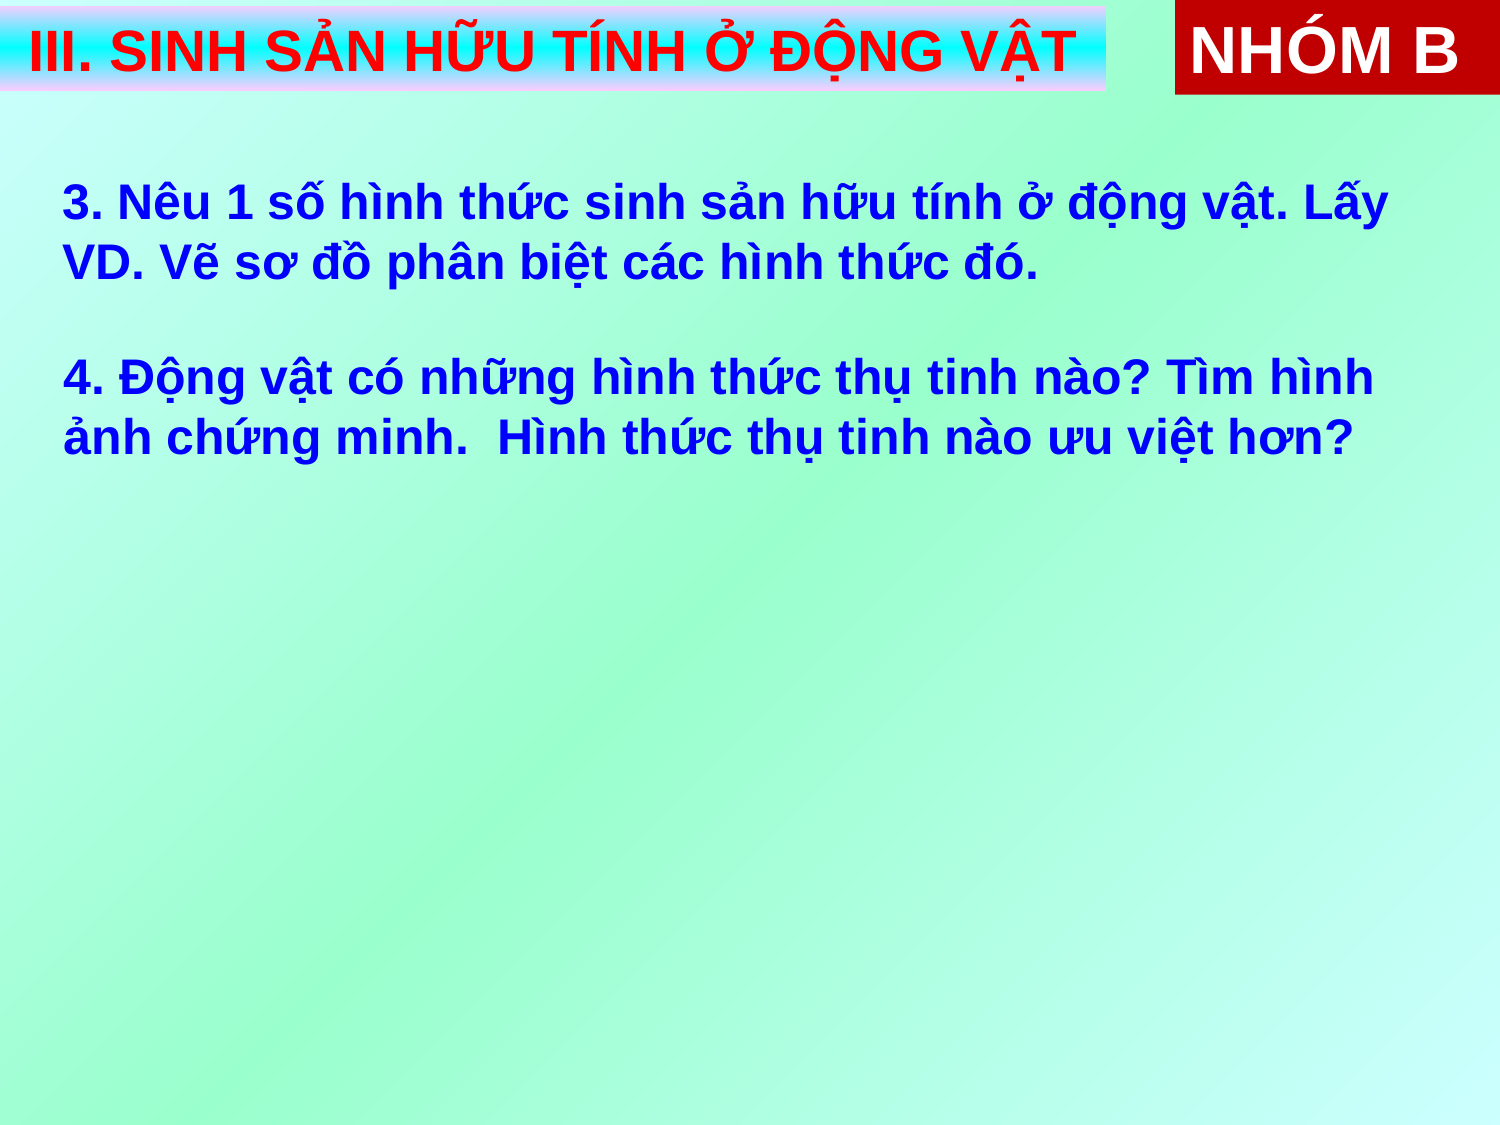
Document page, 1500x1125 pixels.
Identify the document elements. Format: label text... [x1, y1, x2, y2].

text_box NHÓM B [1175, 0, 1500, 95]
text_box III. SINH SẢN HỮU TÍNH Ở ĐỘNG VẬT [0, 6, 1106, 91]
text_box 4. Động vật có những hình thức thụ tinh nào? Tìm hình ảnh chứng minh. Hình thức thụ tinh nào ưu việt hơn? [49, 337, 1437, 472]
text_box 3. Nêu 1 số hình thức sinh sản hữu tính ở động vật. Lấy VD. Vẽ sơ đồ phân biệt các hình thức đó. [47, 162, 1458, 298]
